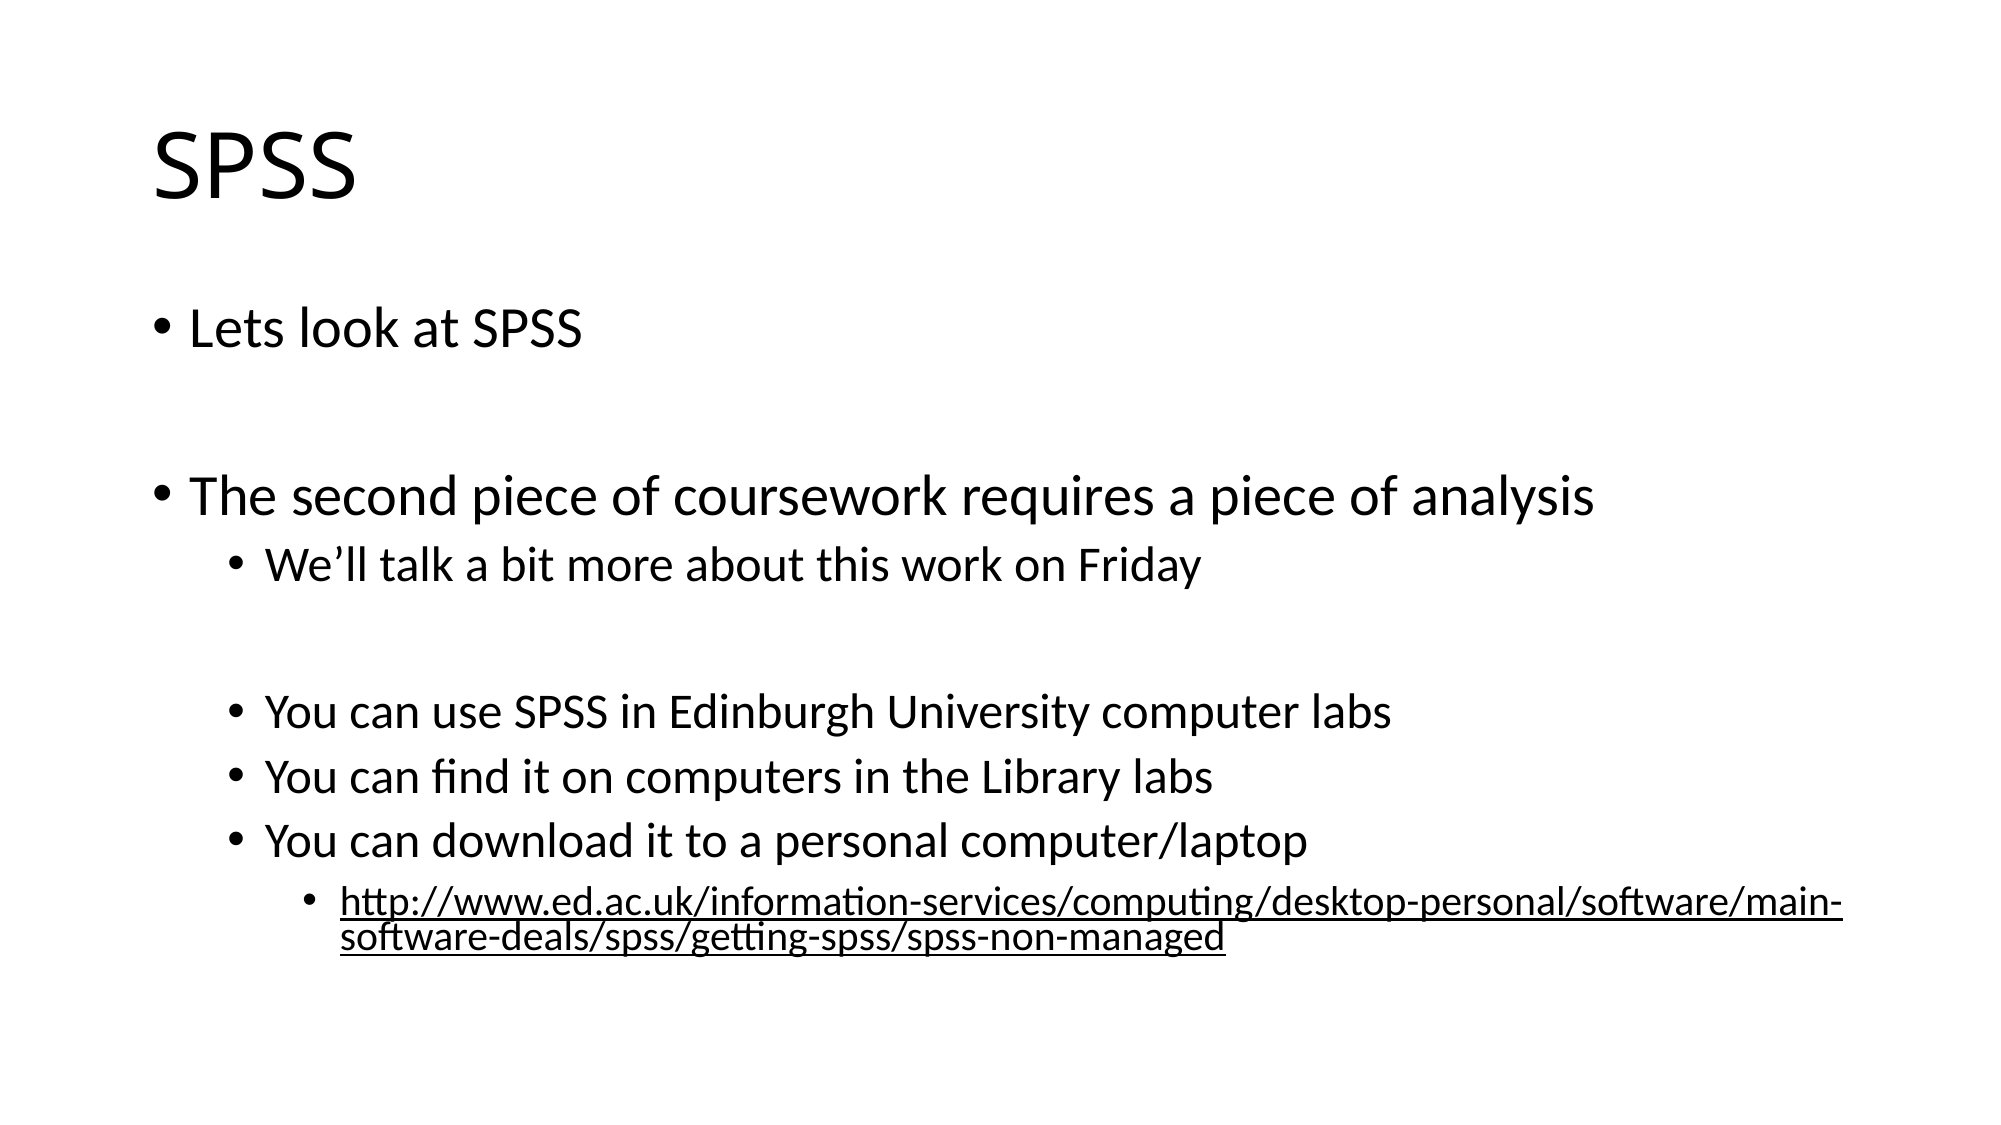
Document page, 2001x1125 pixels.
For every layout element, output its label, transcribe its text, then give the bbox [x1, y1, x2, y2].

title SPSS [137, 59, 1863, 278]
list Lets look at SPSS The second piece of coursework requires a piece of analysis We’ll talk a bit more about this work on Friday You can use SPSS in Edinburgh University computer labs You can find it on computers in the Library labs You can download it to a personal computer/laptop http://www.ed.ac.uk/information-services/computing/desktop-personal/software/main-software-deals/spss/getting-spss/spss-non-managed [137, 289, 1863, 1004]
